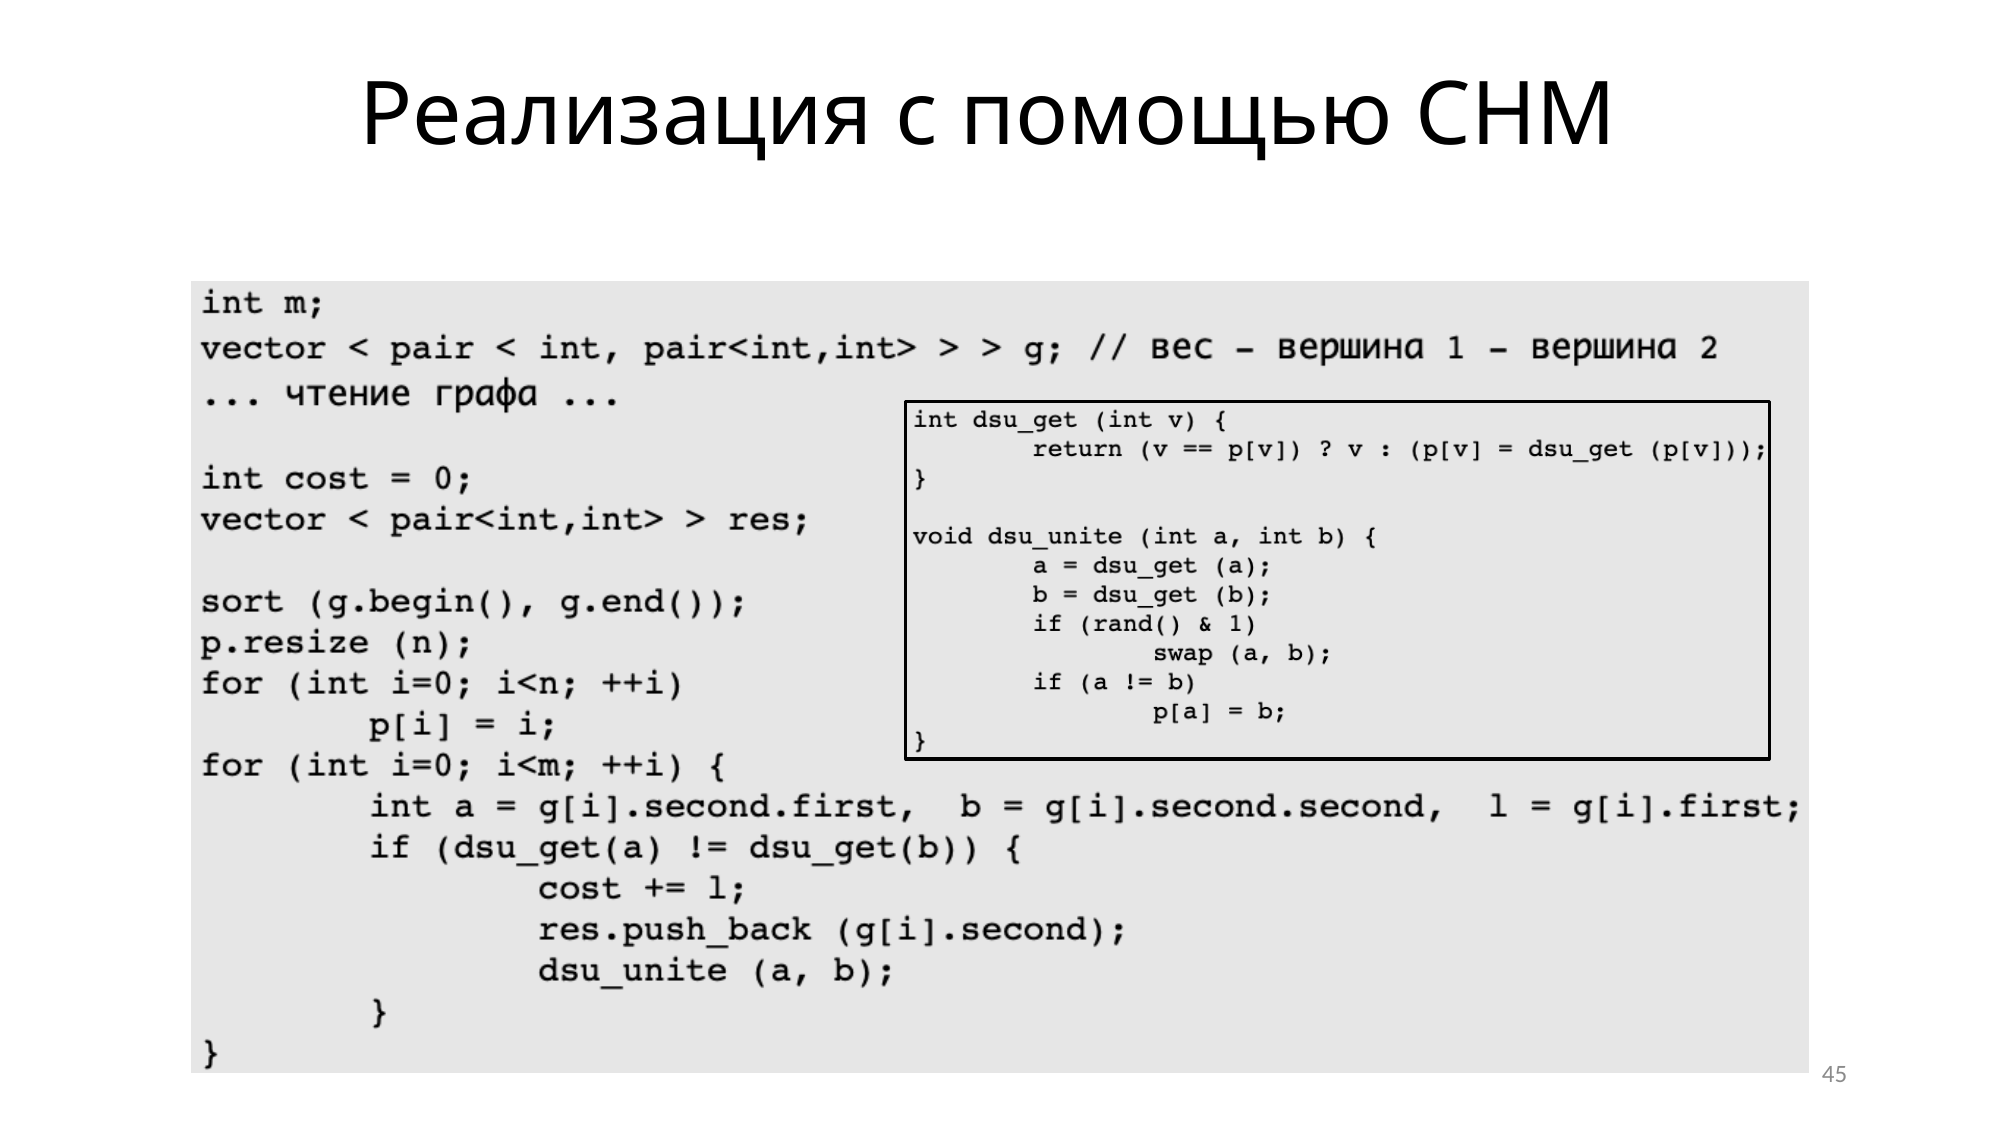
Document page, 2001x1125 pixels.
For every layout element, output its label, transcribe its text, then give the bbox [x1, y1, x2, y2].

picture [191, 281, 1809, 1073]
slide_number 45 [1412, 1042, 1863, 1103]
